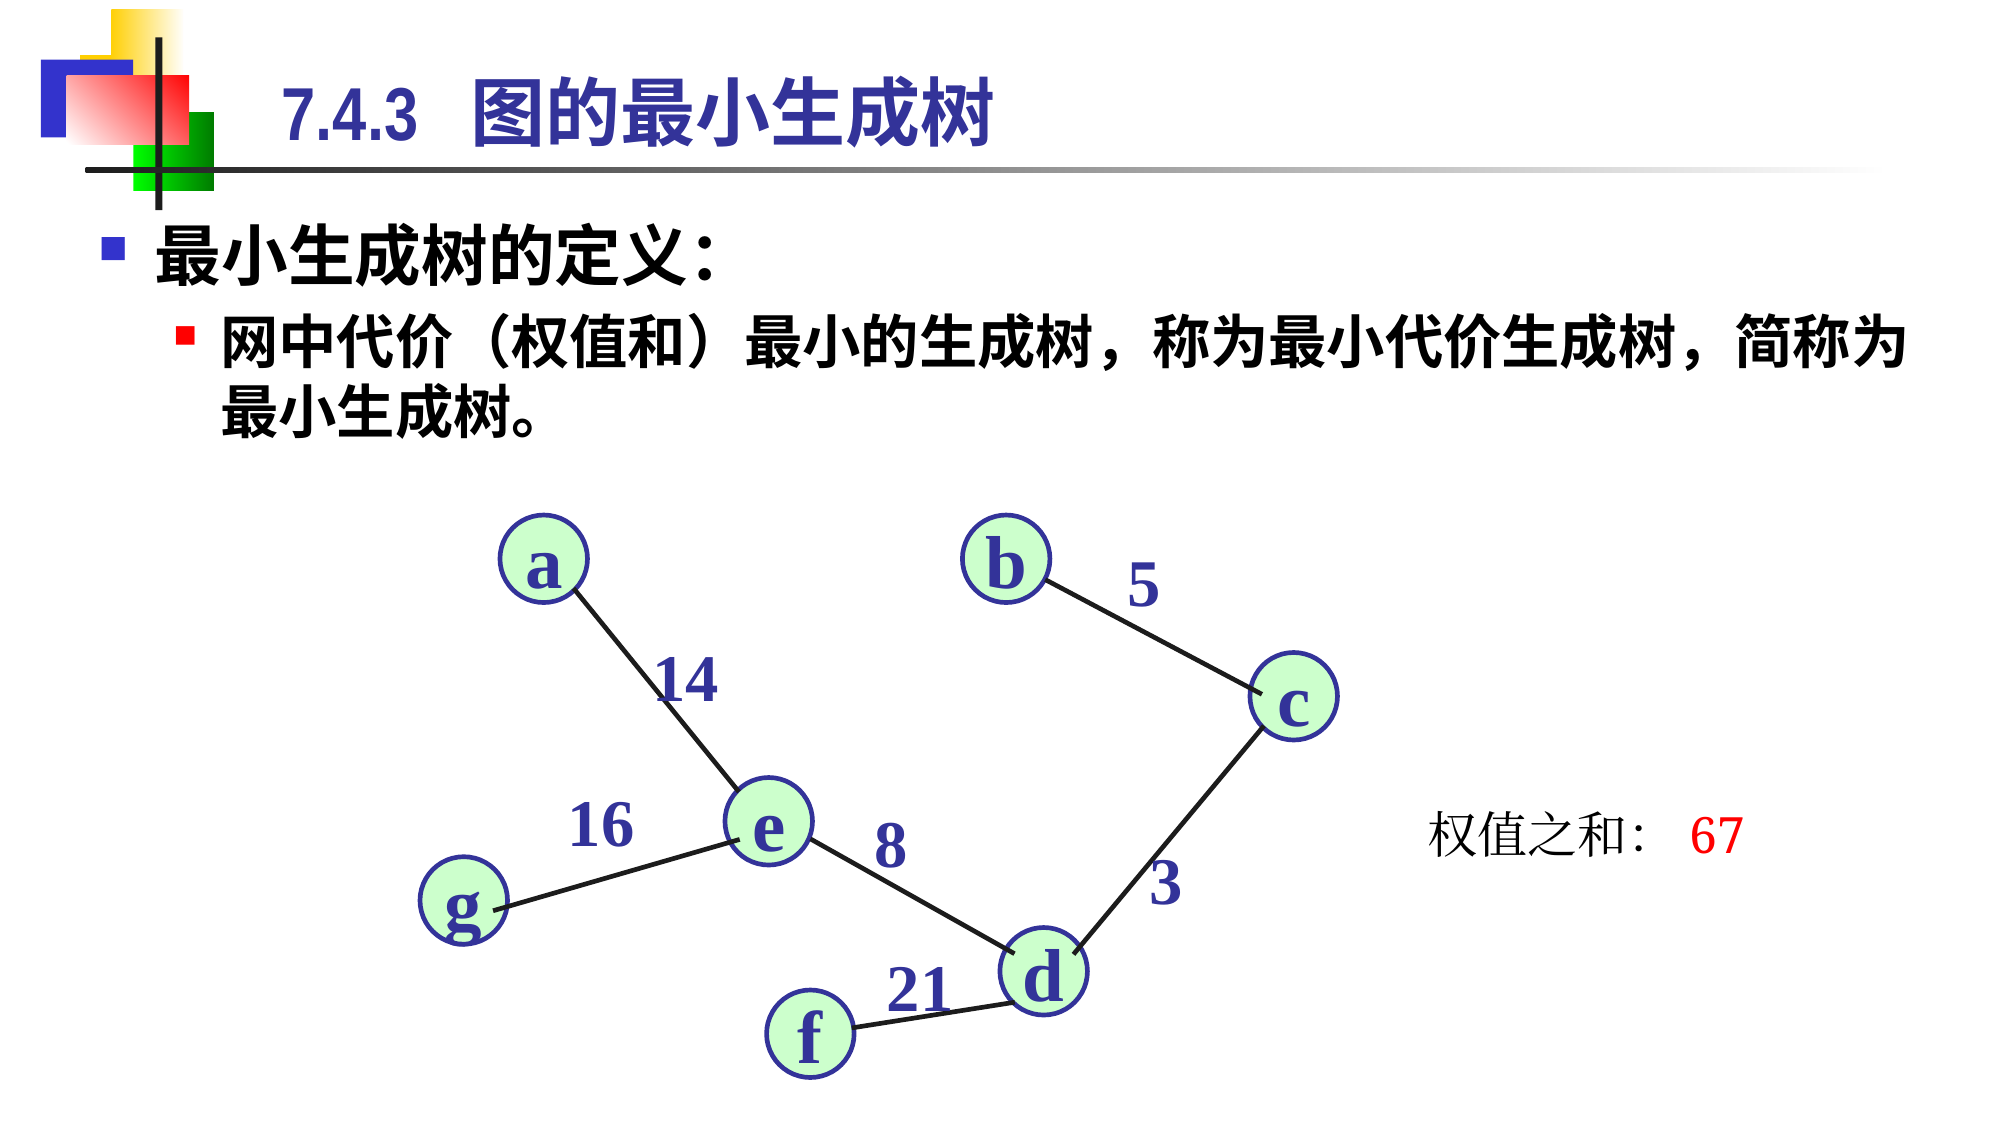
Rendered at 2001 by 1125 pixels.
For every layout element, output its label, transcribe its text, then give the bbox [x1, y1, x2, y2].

text_box 16 [553, 772, 650, 868]
title 7.4.3 图的最小生成树 [266, 37, 1972, 163]
text_box f [766, 990, 855, 1078]
text_box 21 [872, 936, 969, 1032]
text_box 5 [1112, 532, 1176, 628]
text_box a [499, 515, 588, 603]
text_box e [724, 777, 813, 866]
text_box 8 [860, 793, 924, 888]
text_box g [420, 856, 508, 945]
text_box d [999, 927, 1088, 1016]
text_box 3 [1135, 830, 1199, 926]
text_box 权值之和：67 [1413, 796, 1761, 871]
text_box b [962, 515, 1050, 603]
text_box c [1249, 652, 1338, 741]
list 最小生成树的定义： 网中代价（权值和）最小的生成树，称为最小代价生成树，简称为最小生成树。 [83, 205, 1948, 535]
text_box 14 [637, 627, 735, 723]
